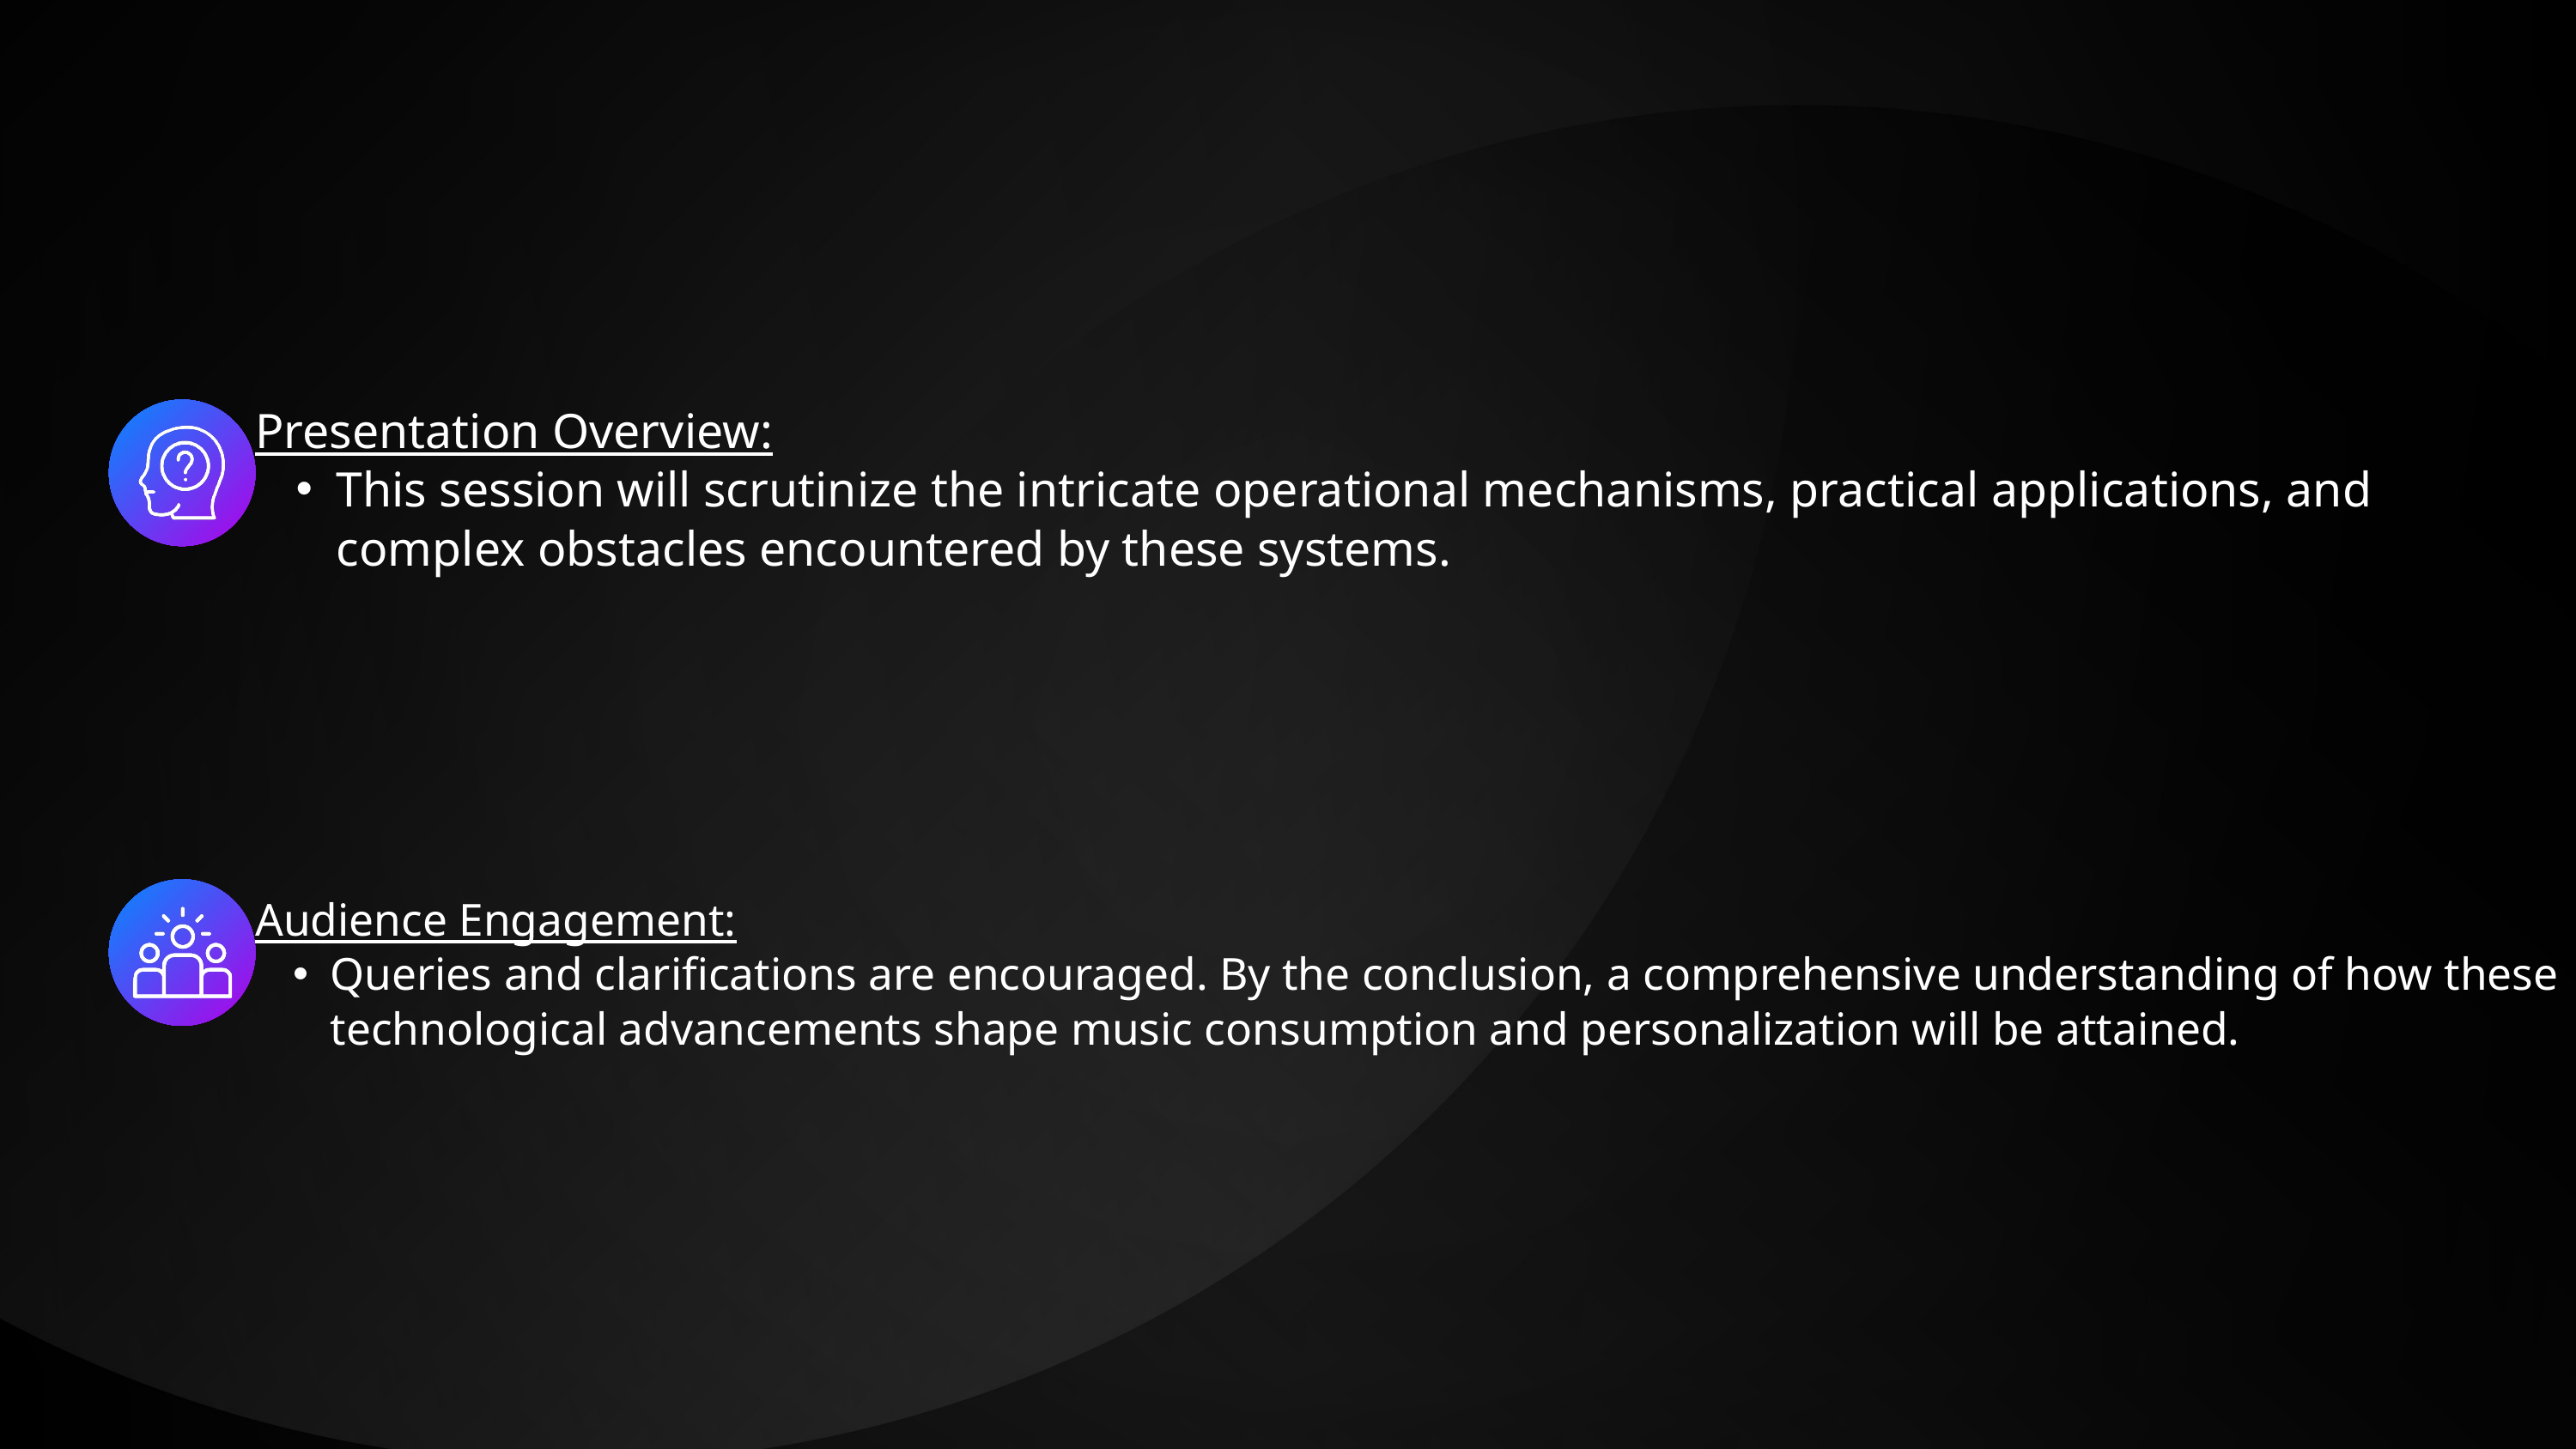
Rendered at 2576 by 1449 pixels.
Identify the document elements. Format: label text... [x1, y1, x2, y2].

text_box Presentation Overview: This session will scrutinize the intricate operational mechanisms, practical applications, and complex obstacles encountered by these systems. [255, 399, 2576, 634]
text_box Audience Engagement: Queries and clarifications are encouraged. By the conclusion, a comprehensive understanding of how these technological advancements shape music consumption and personalization will be attained. [255, 891, 2576, 1108]
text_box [108, 879, 256, 1027]
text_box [108, 399, 256, 547]
text_box [0, 0, 2576, 1449]
